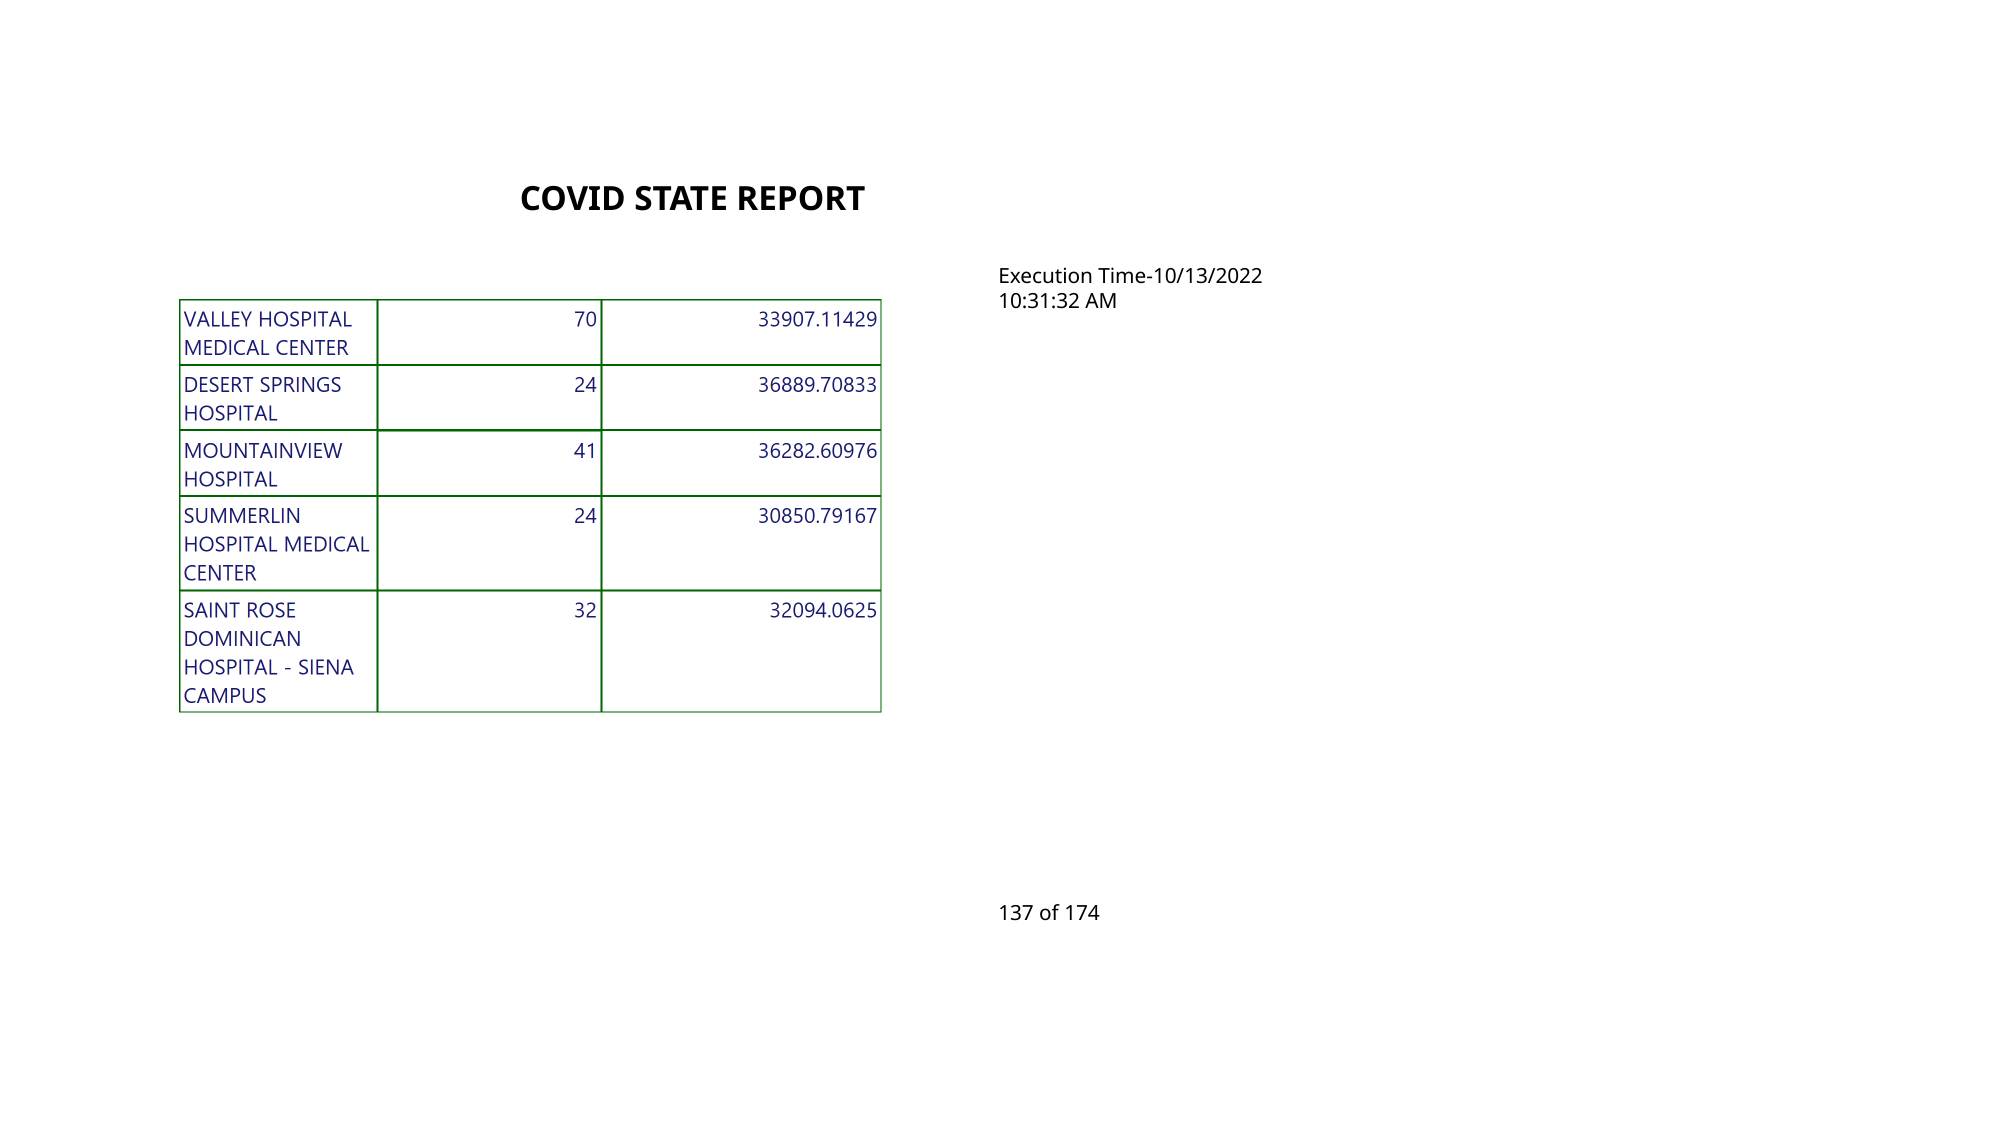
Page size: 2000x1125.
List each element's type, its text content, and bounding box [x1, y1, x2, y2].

text_box Execution Time-10/13/2022 10:31:32 AM [994, 258, 1349, 300]
picture [179, 299, 882, 713]
text_box 137 of 174 [994, 895, 1420, 975]
text_box COVID STATE REPORT [377, 173, 1009, 241]
